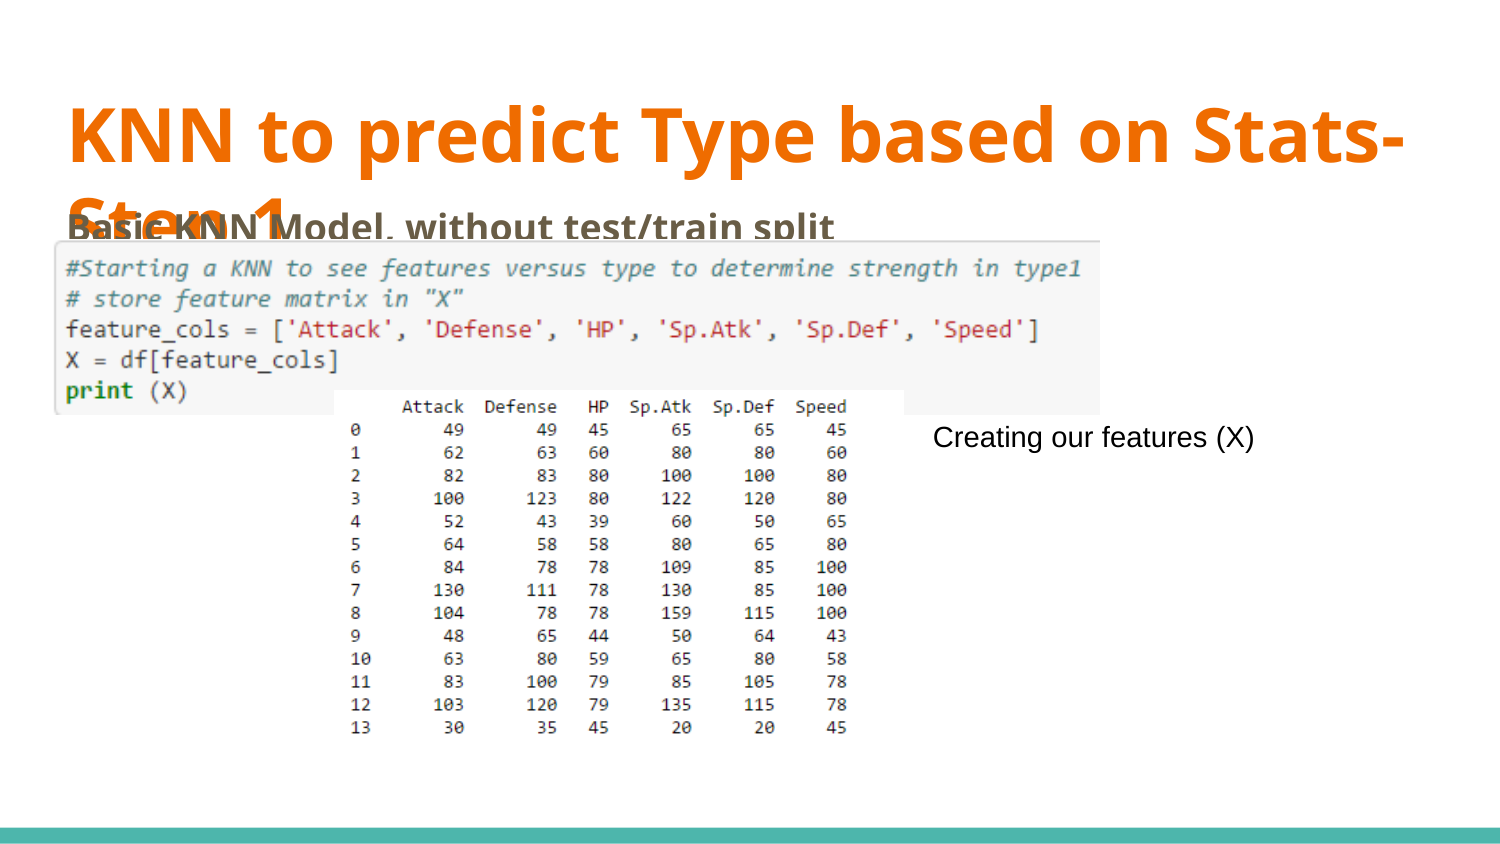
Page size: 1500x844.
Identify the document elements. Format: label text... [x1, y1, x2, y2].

title KNN to predict Type based on Stats- Step 1 [51, 72, 1449, 182]
list Basic KNN Model, without test/train split [51, 182, 1449, 725]
picture [50, 239, 1100, 743]
text_box Creating our features (X) [917, 403, 1328, 725]
